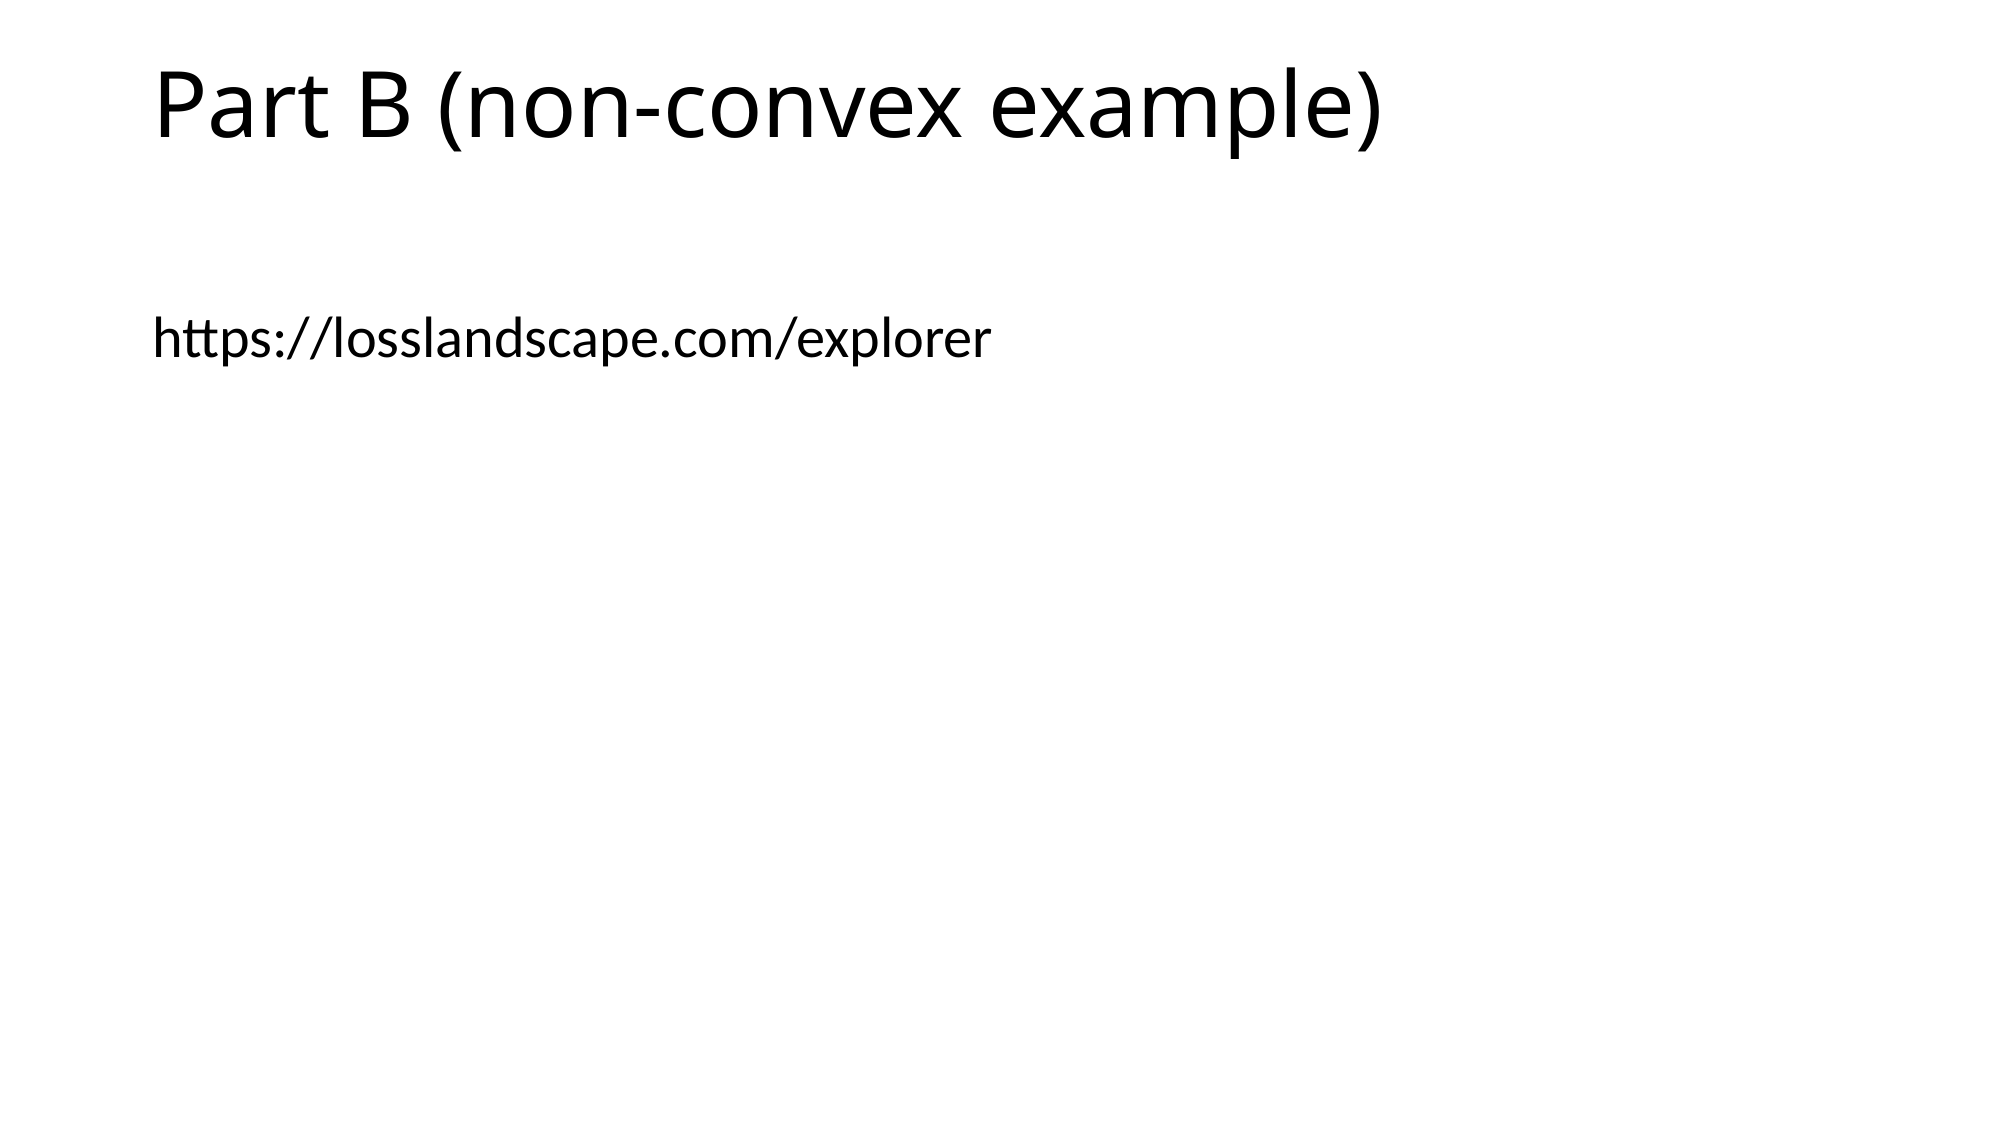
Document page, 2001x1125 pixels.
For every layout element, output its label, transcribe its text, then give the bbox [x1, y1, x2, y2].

list https://losslandscape.com/explorer [137, 299, 1863, 1014]
title Part B (non-convex example) [137, 0, 1863, 217]
